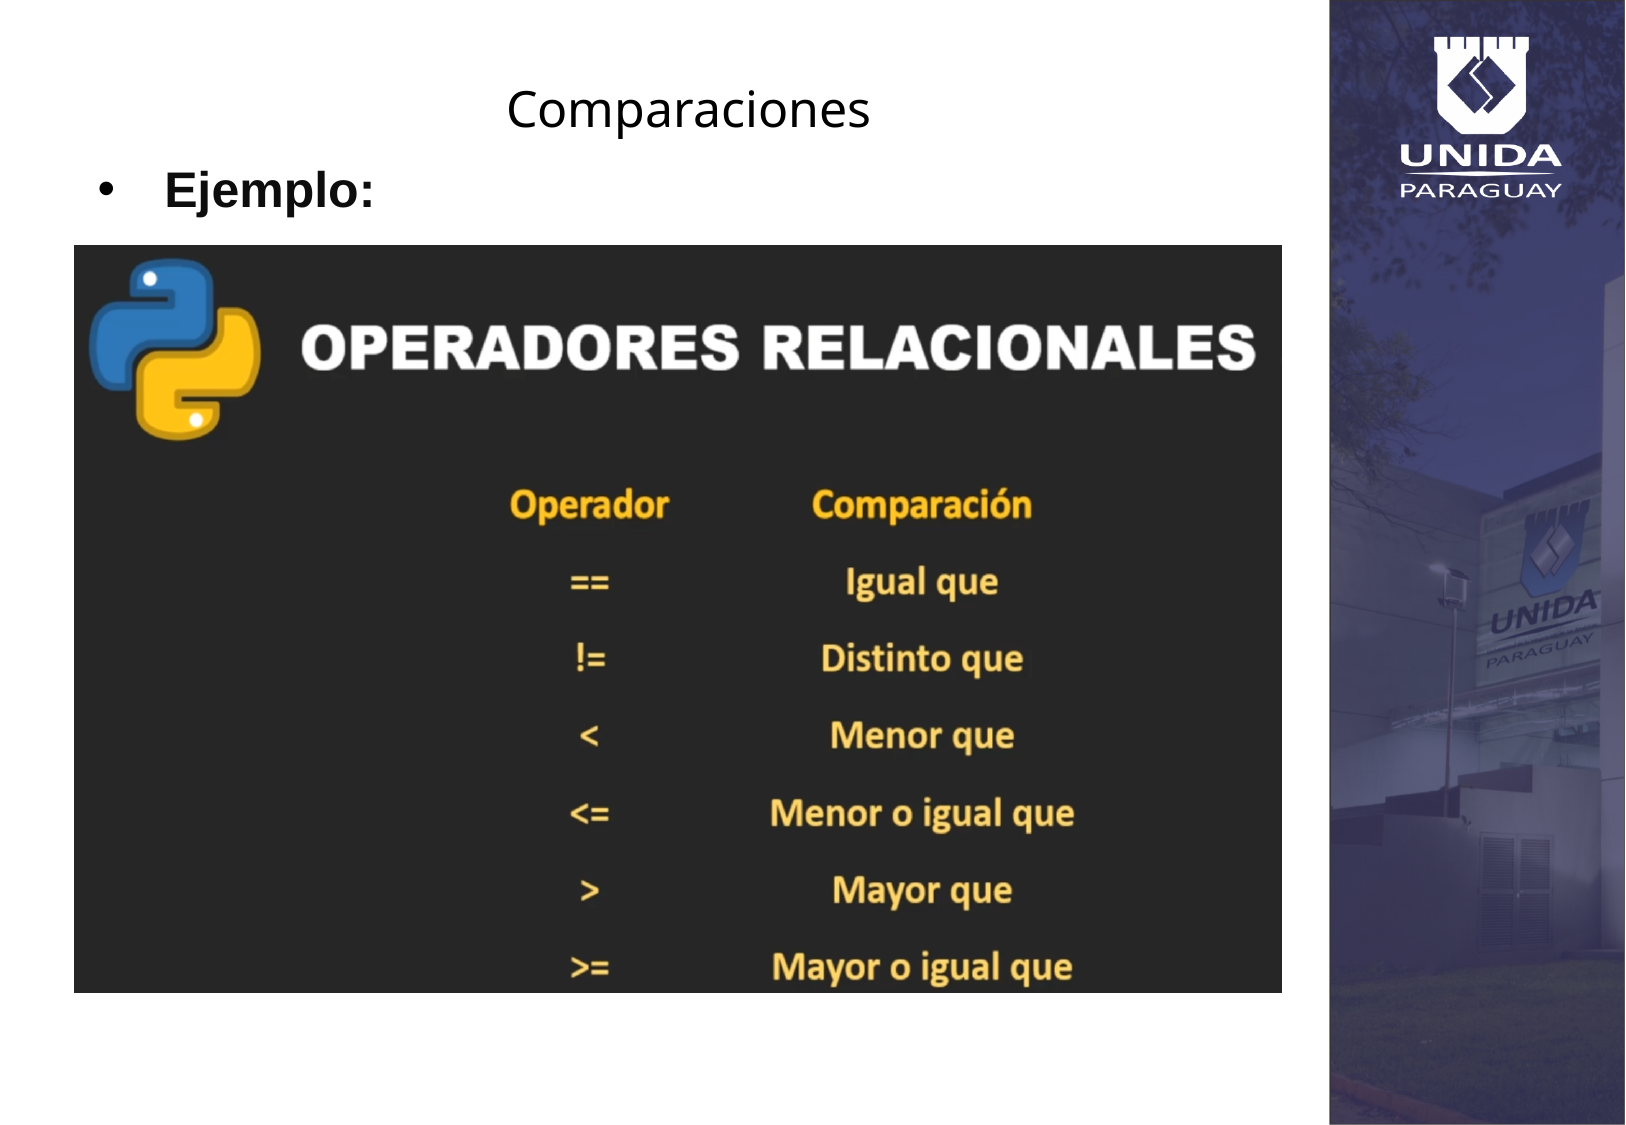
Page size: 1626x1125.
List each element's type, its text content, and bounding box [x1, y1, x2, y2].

picture [1328, 0, 1625, 1125]
picture [74, 244, 1282, 993]
subtitle Ejemplo: [74, 157, 1304, 1060]
title Comparaciones [74, 64, 1304, 146]
